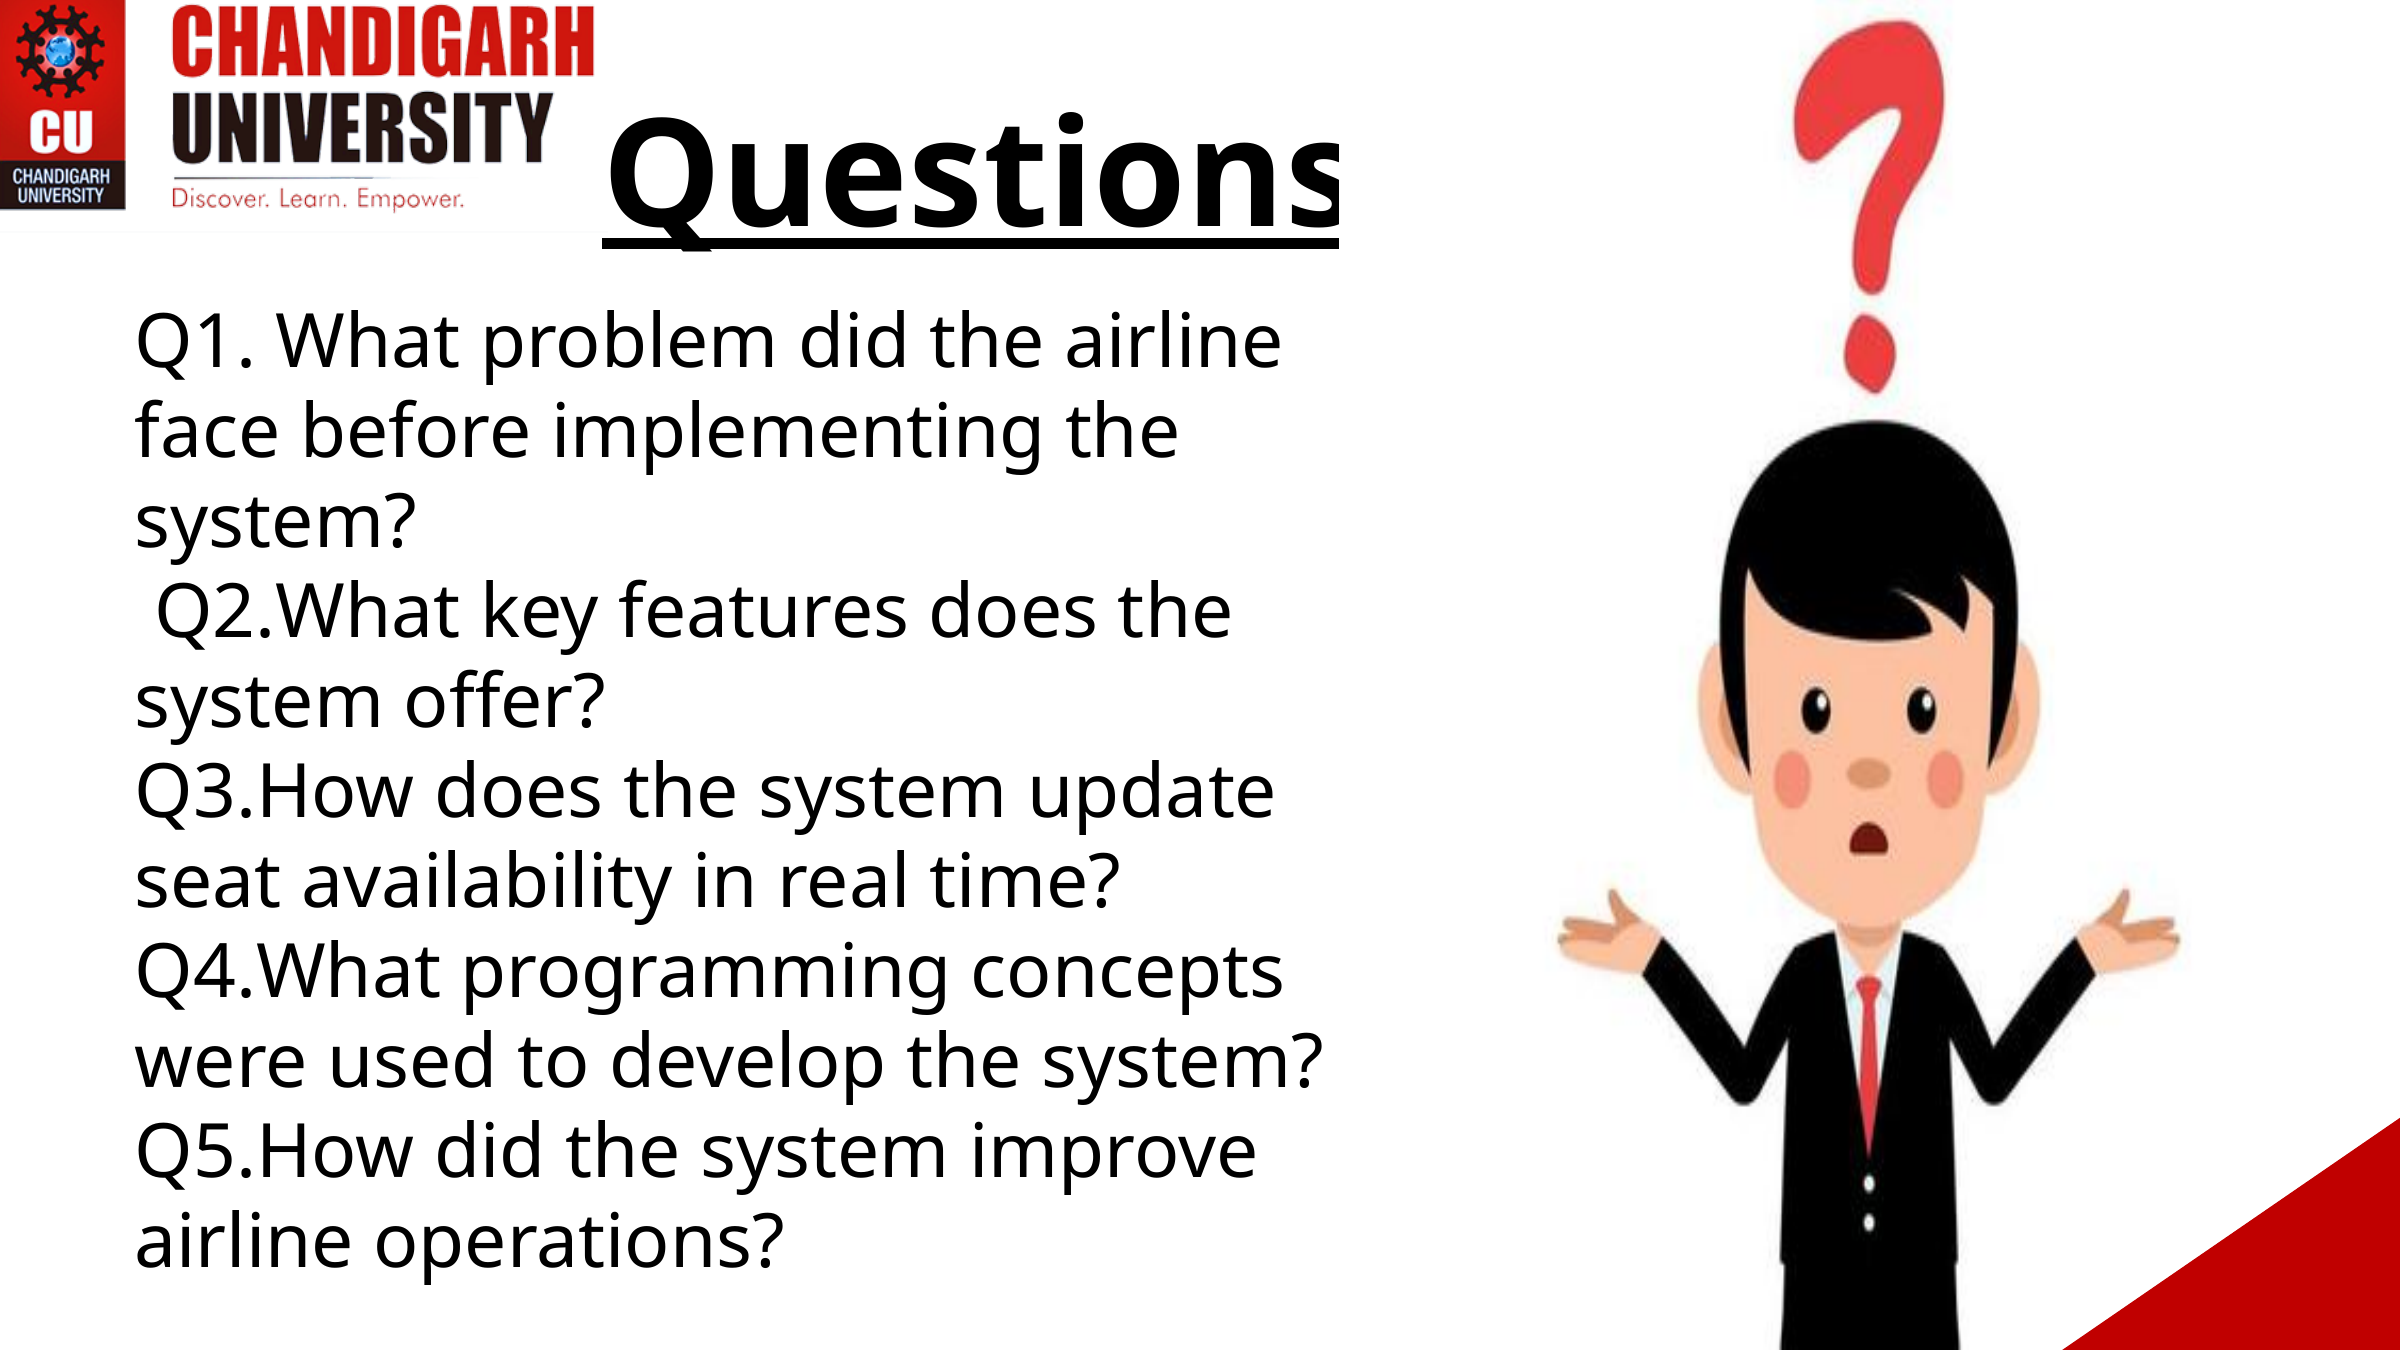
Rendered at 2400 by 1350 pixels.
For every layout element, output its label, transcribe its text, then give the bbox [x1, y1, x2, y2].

picture [0, 0, 608, 234]
picture [1339, 0, 2400, 1350]
text_box Q1. What problem did the airline face before implementing the system? Q2.What key features does the system offer? Q3.How does the system update seat availability in real time? Q4.What programming concepts were used to develop the system? Q5.How did the system improve airline operations? [119, 285, 1339, 1106]
title Questions [556, 53, 1339, 280]
